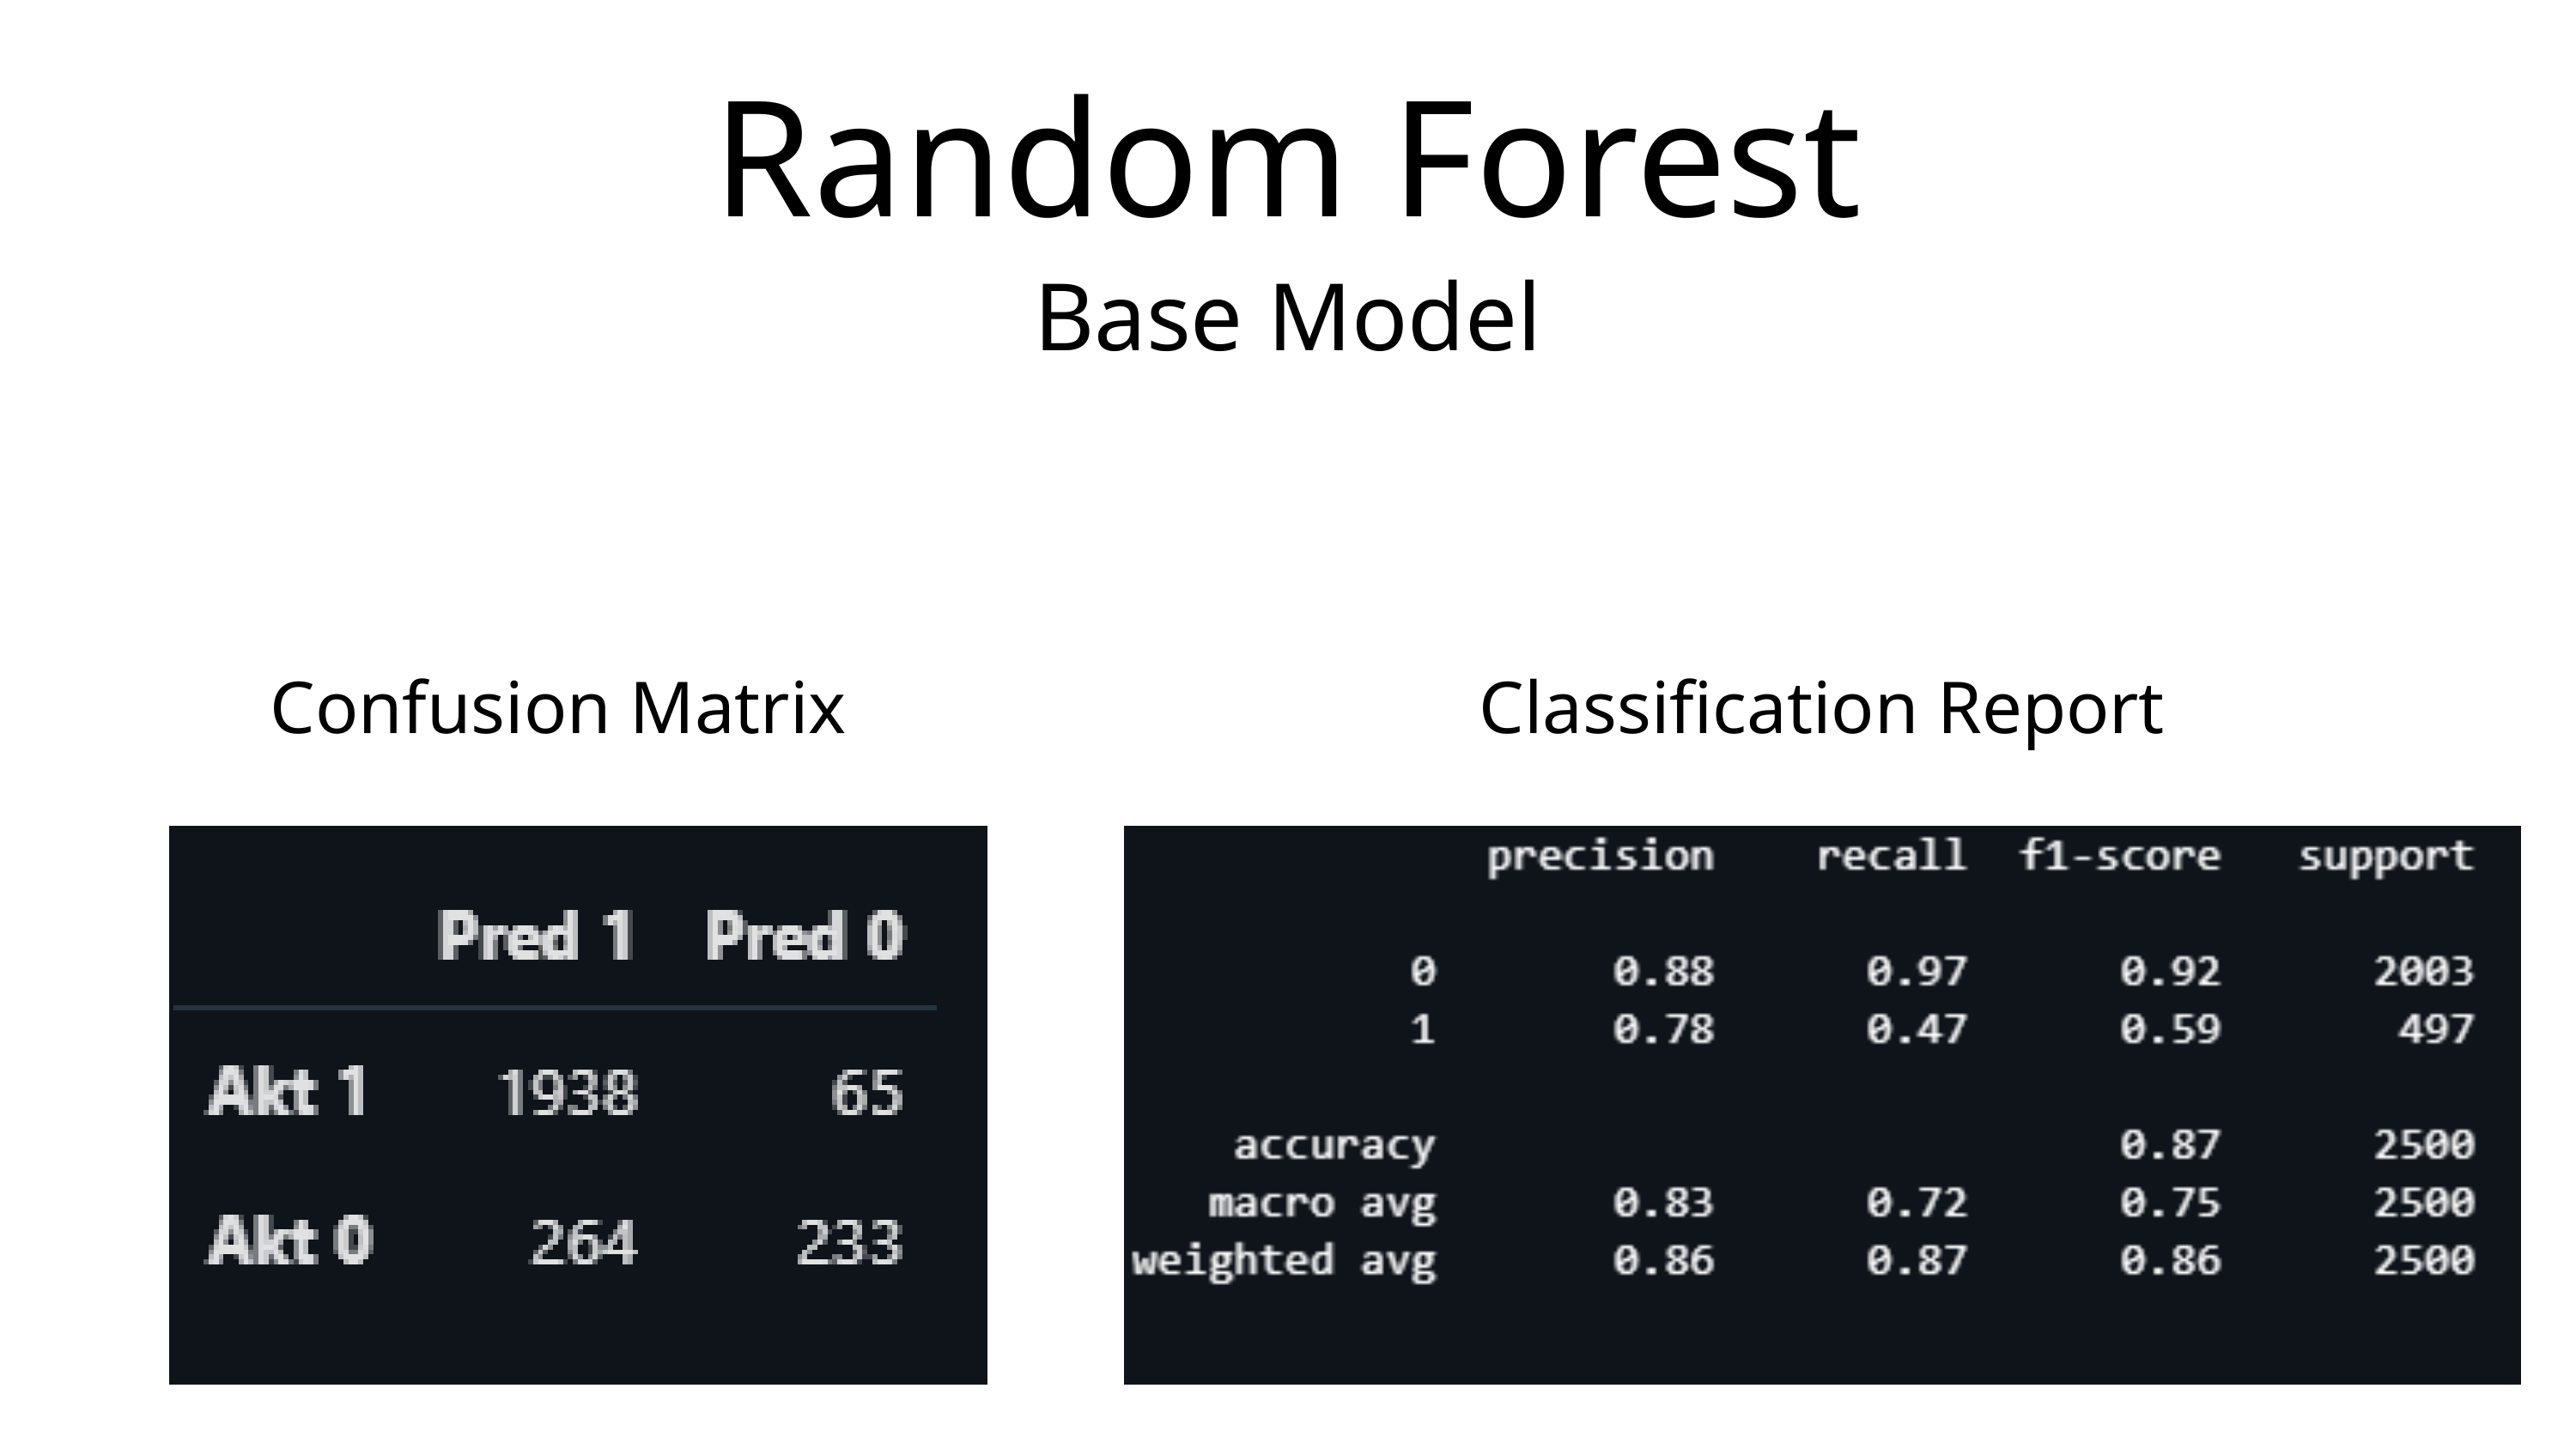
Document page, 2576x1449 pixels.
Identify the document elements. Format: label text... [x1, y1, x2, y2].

picture [1123, 825, 2521, 1385]
text_box Confusion Matrix [250, 647, 867, 748]
text_box Random Forest [551, 23, 2025, 239]
picture [169, 825, 987, 1385]
text_box Classification Report [1453, 647, 2192, 748]
text_box Base Model [486, 239, 2090, 370]
